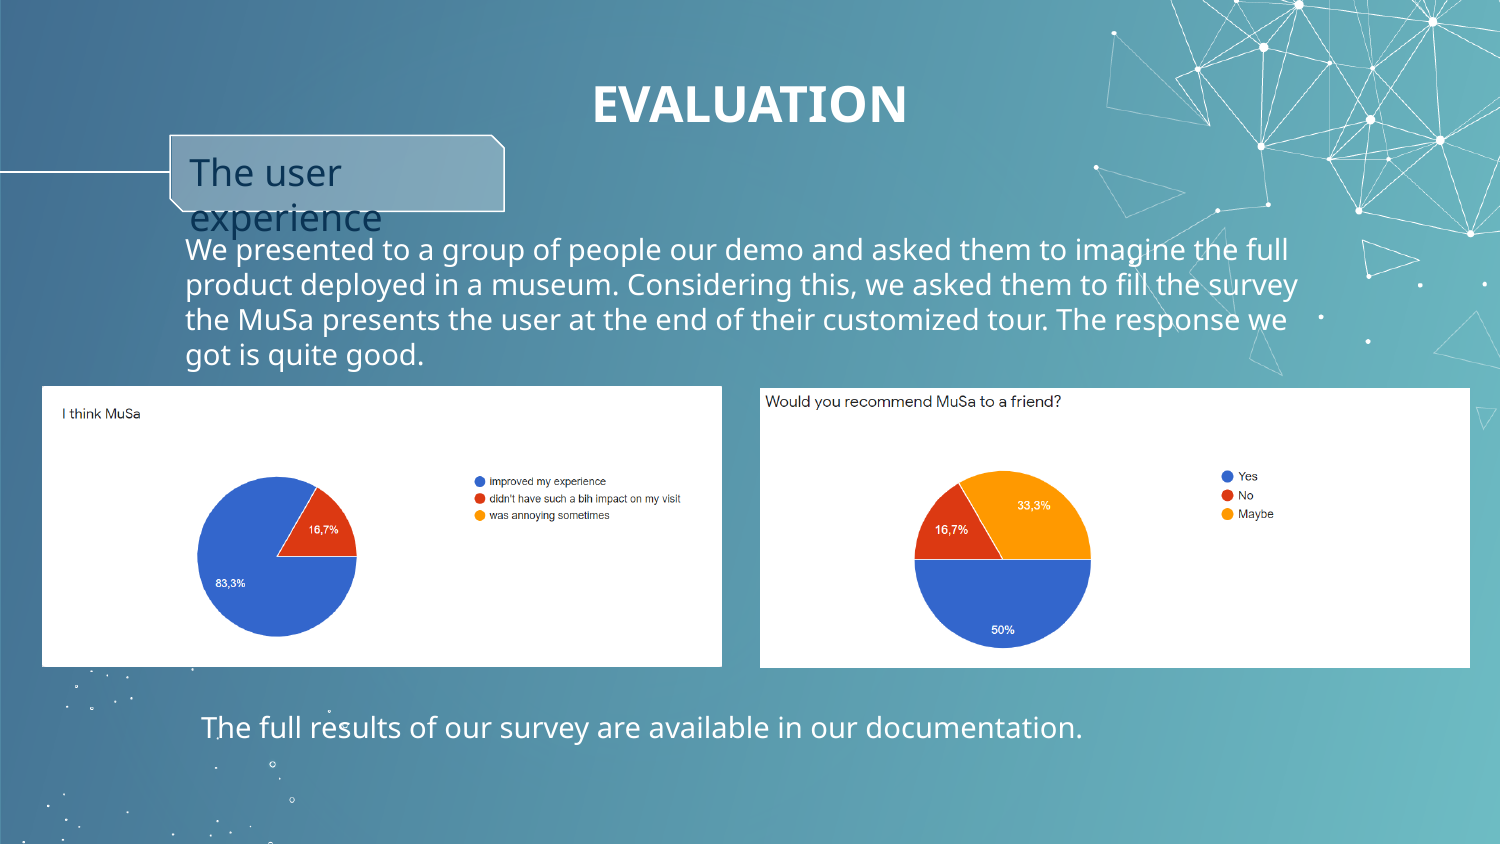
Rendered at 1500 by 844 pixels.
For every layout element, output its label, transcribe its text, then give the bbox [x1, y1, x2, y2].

text_box [170, 135, 174, 188]
text_box The user experience [174, 134, 507, 188]
text_box The full results of our survey are available in our documentation. [186, 667, 1358, 787]
picture [0, 0, 1500, 844]
title EVALUATION [322, 57, 1178, 188]
text_box We presented to a group of people our demo and asked them to imagine the full product deployed in a museum. Considering this, we asked them to fill the survey the MuSa presents the user at the end of their customized tour. The response we got is quite good. [170, 188, 1342, 449]
